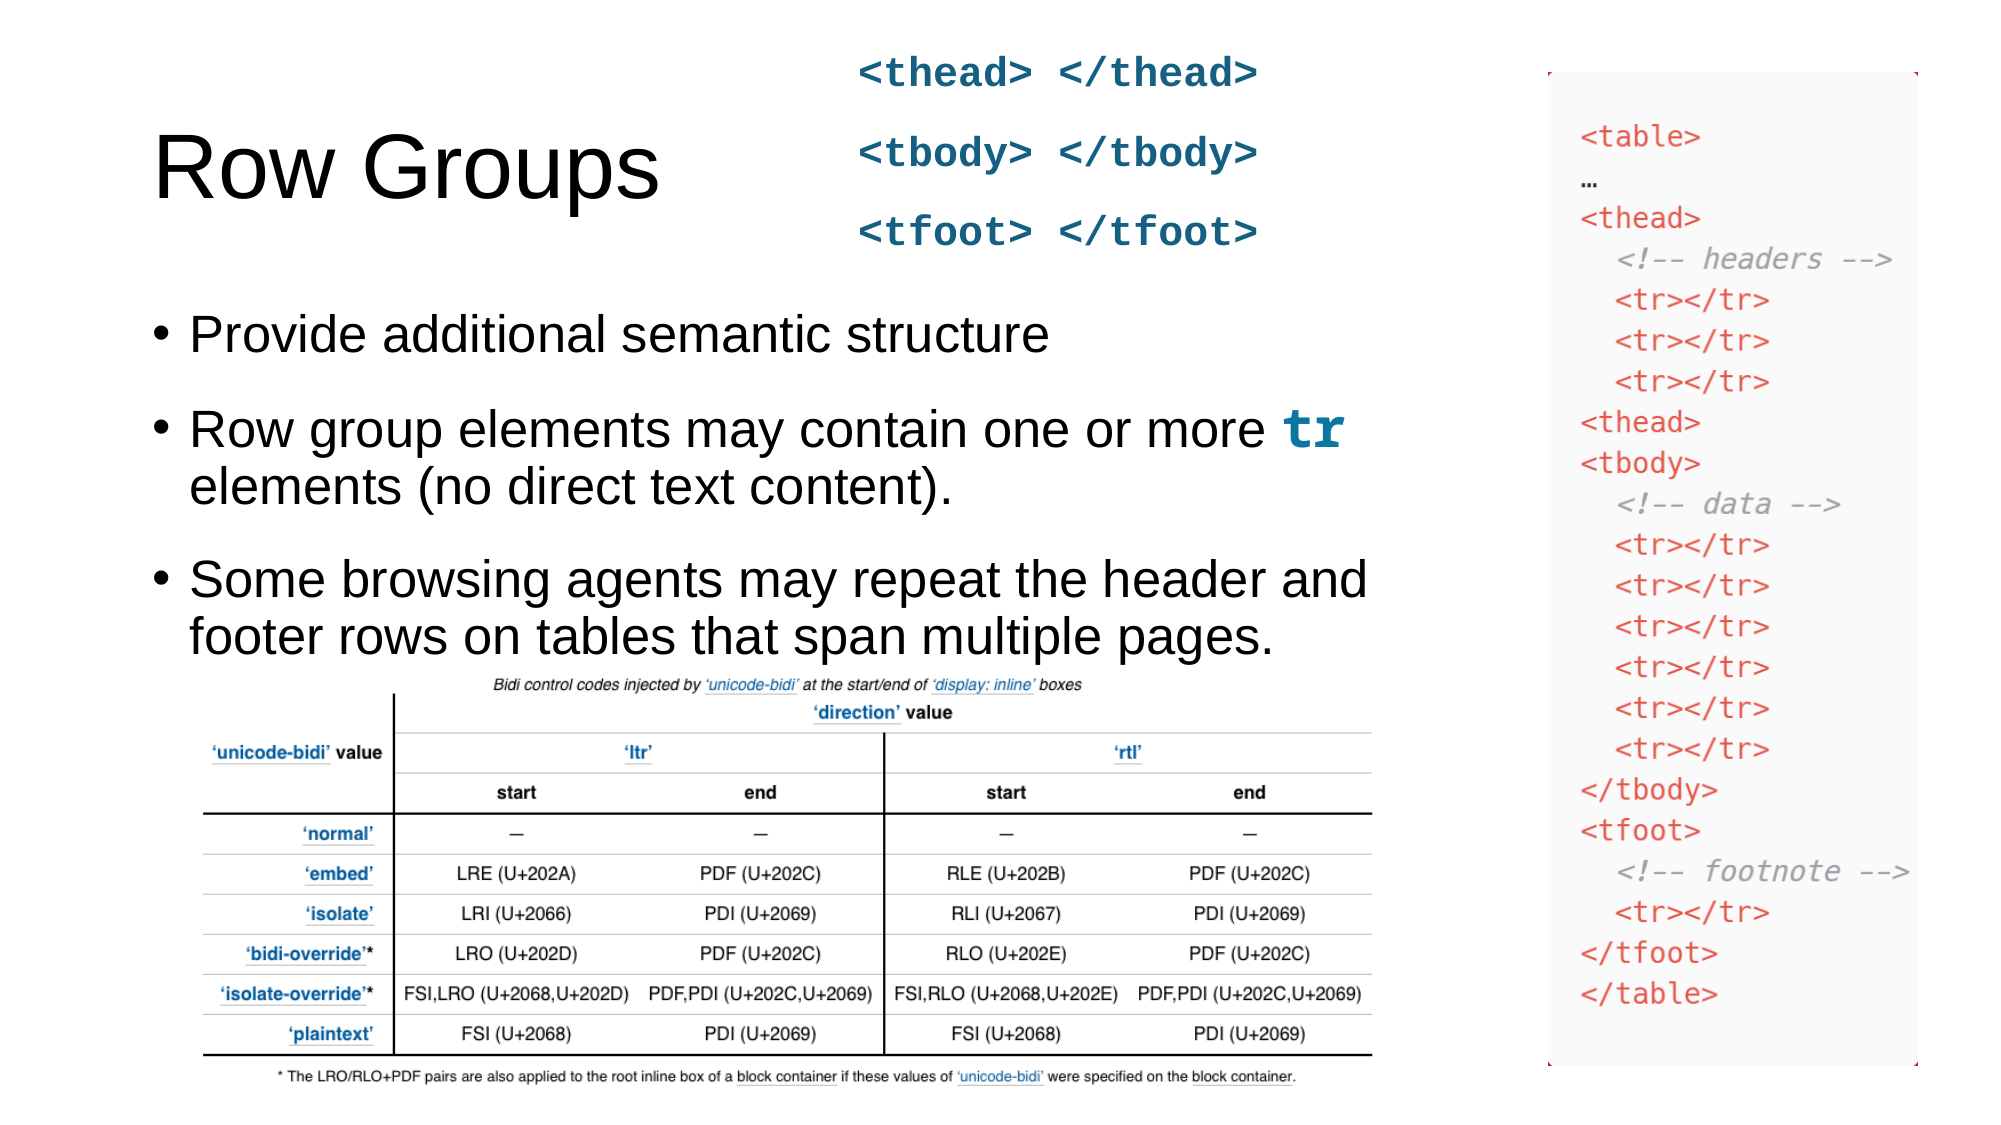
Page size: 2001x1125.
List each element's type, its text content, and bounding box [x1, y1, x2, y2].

picture [193, 664, 1395, 1103]
list Provide additional semantic structure Row group elements may contain one or more tr elements (no direct text content). Some browsing agents may repeat the header and footer rows on tables that span multiple pages. [137, 299, 1492, 674]
picture [1548, 71, 1919, 1066]
title Row Groups [137, 59, 1863, 278]
text_box <thead> </thead> <tbody> </tbody> <tfoot> </tfoot> [770, 37, 1346, 262]
